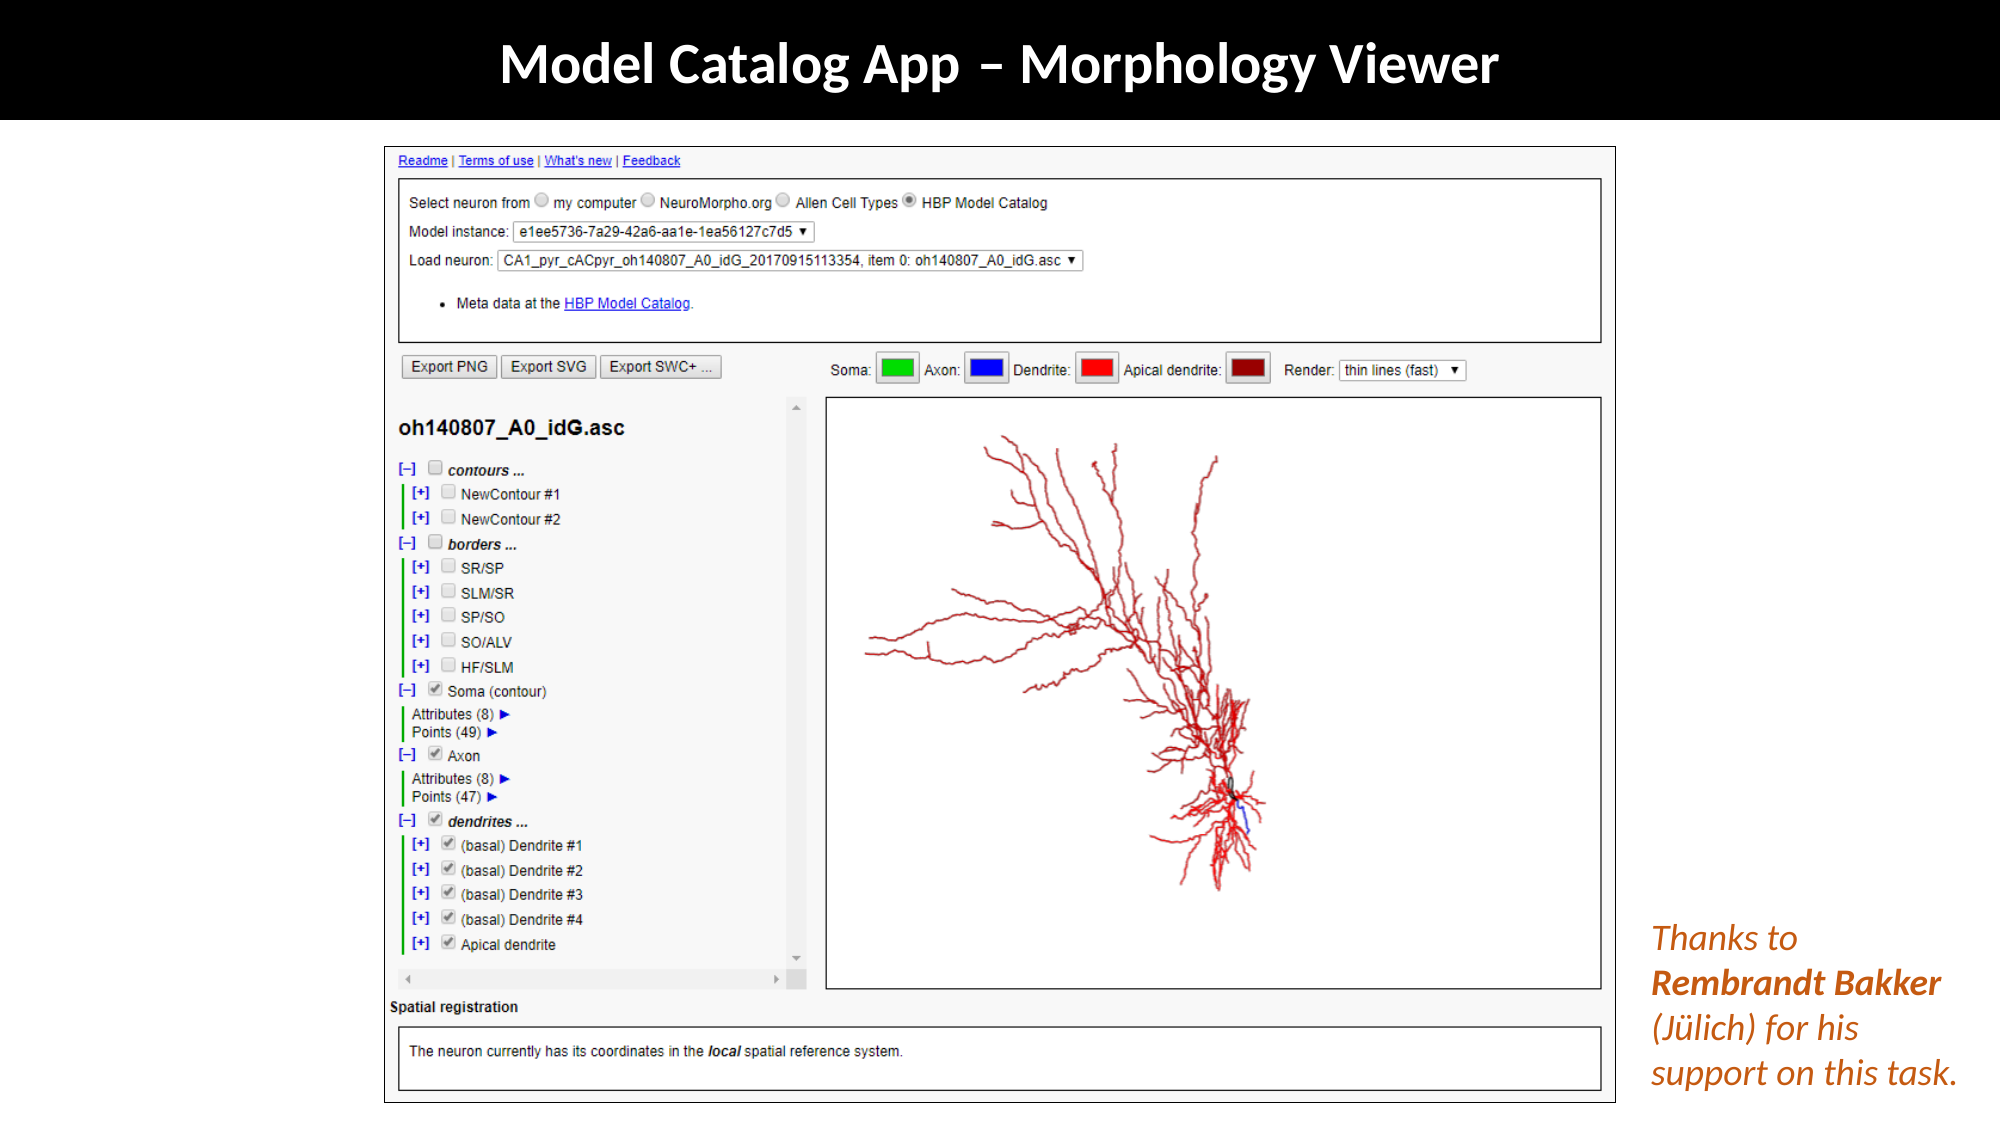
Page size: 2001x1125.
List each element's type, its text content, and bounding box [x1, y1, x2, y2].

text_box Thanks to Rembrandt Bakker (Jülich) for his support on this task. [1636, 905, 2000, 1100]
text_box Model Catalog App – Morphology Viewer [0, 0, 2000, 120]
picture [384, 146, 1616, 1103]
